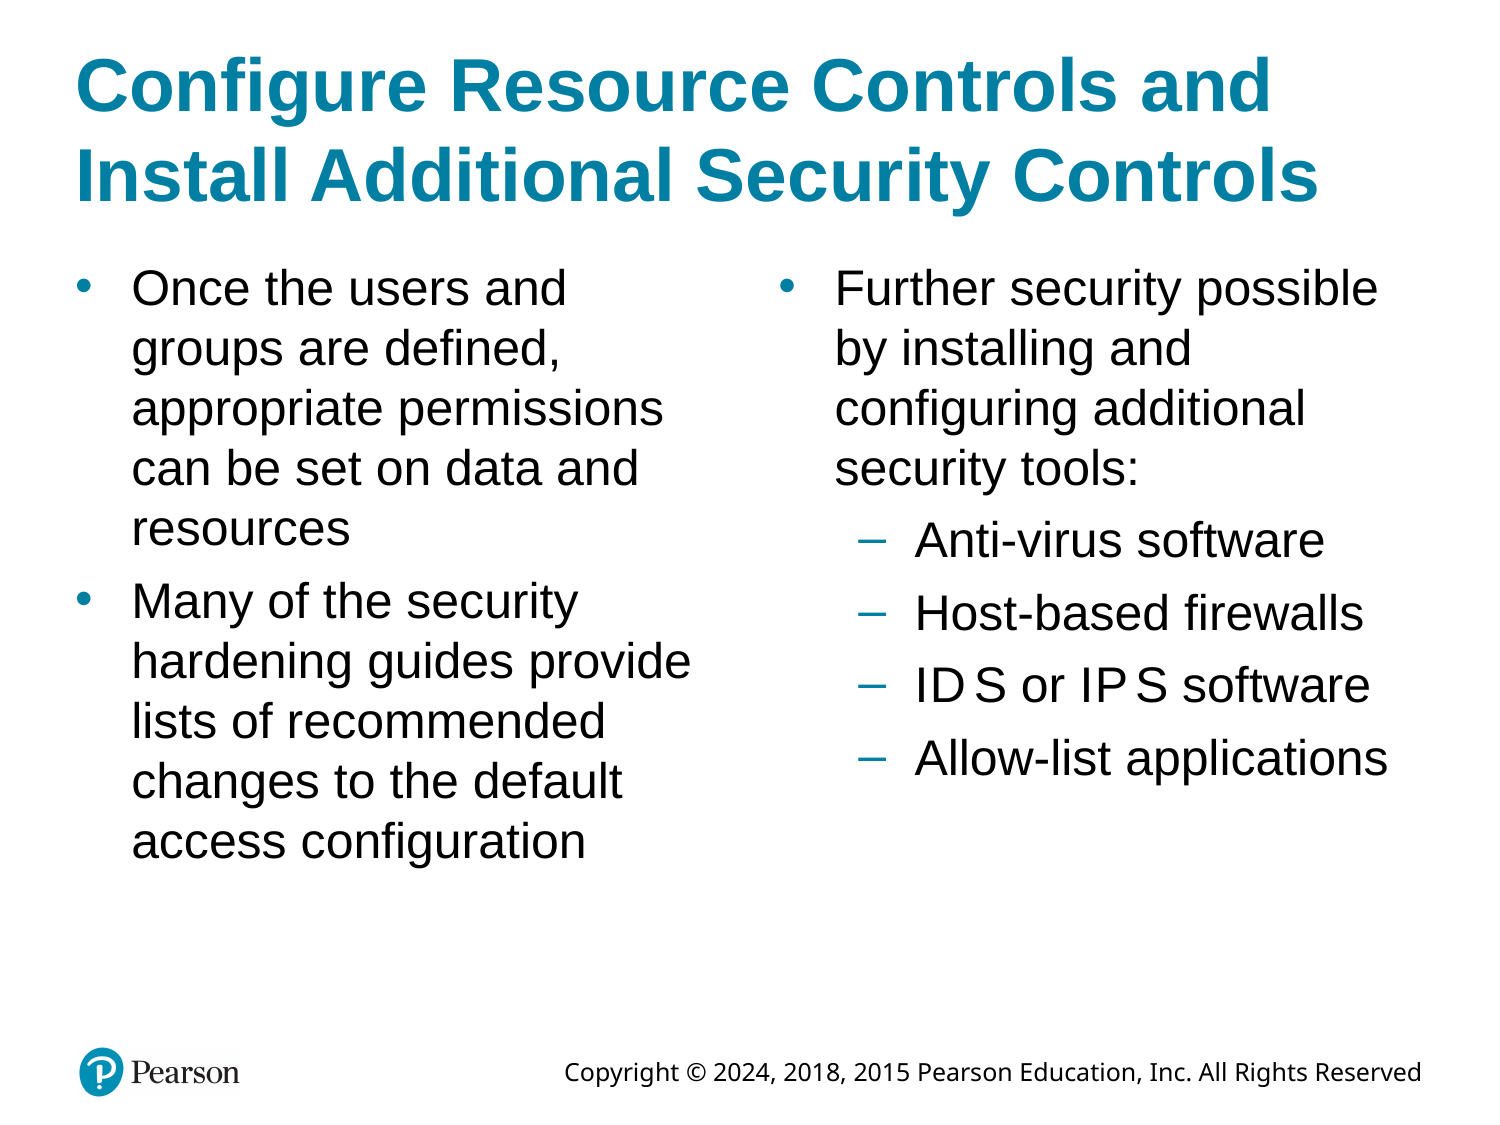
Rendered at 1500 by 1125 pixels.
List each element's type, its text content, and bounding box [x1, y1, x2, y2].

list Further security possible by installing and configuring additional security tools: Anti-virus software Host-based firewalls I D S or I P S software Allow-list applications [778, 198, 1400, 843]
list Once the users and groups are defined, appropriate permissions can be set on data and resources Many of the security hardening guides provide lists of recommended changes to the default access configuration [75, 240, 722, 884]
picture [78, 1046, 241, 1098]
title Configure Resource Controls and Install Additional Security Controls [75, 30, 1425, 224]
